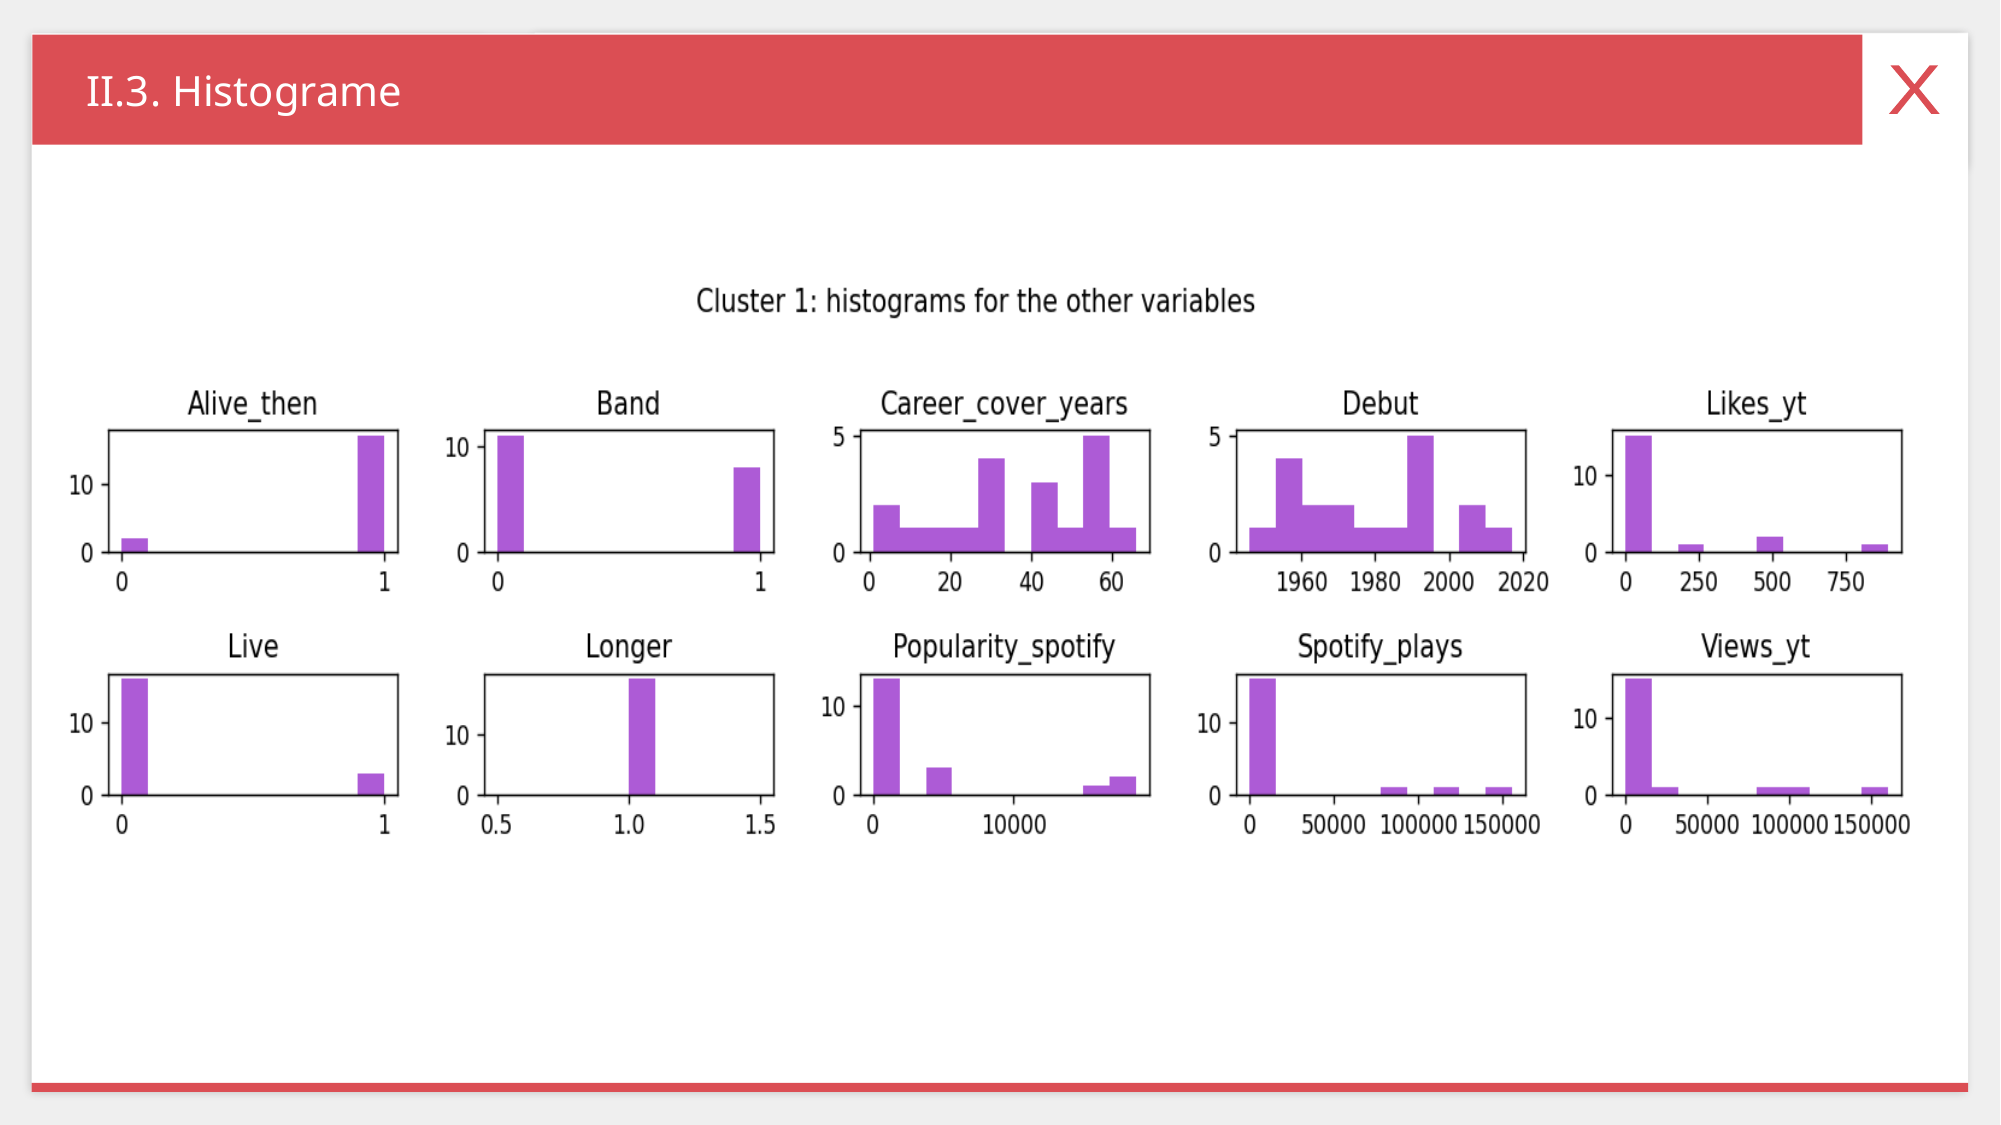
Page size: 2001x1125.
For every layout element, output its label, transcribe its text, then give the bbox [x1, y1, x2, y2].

picture [41, 263, 1958, 908]
title II.3. Histograme [66, 34, 1863, 145]
